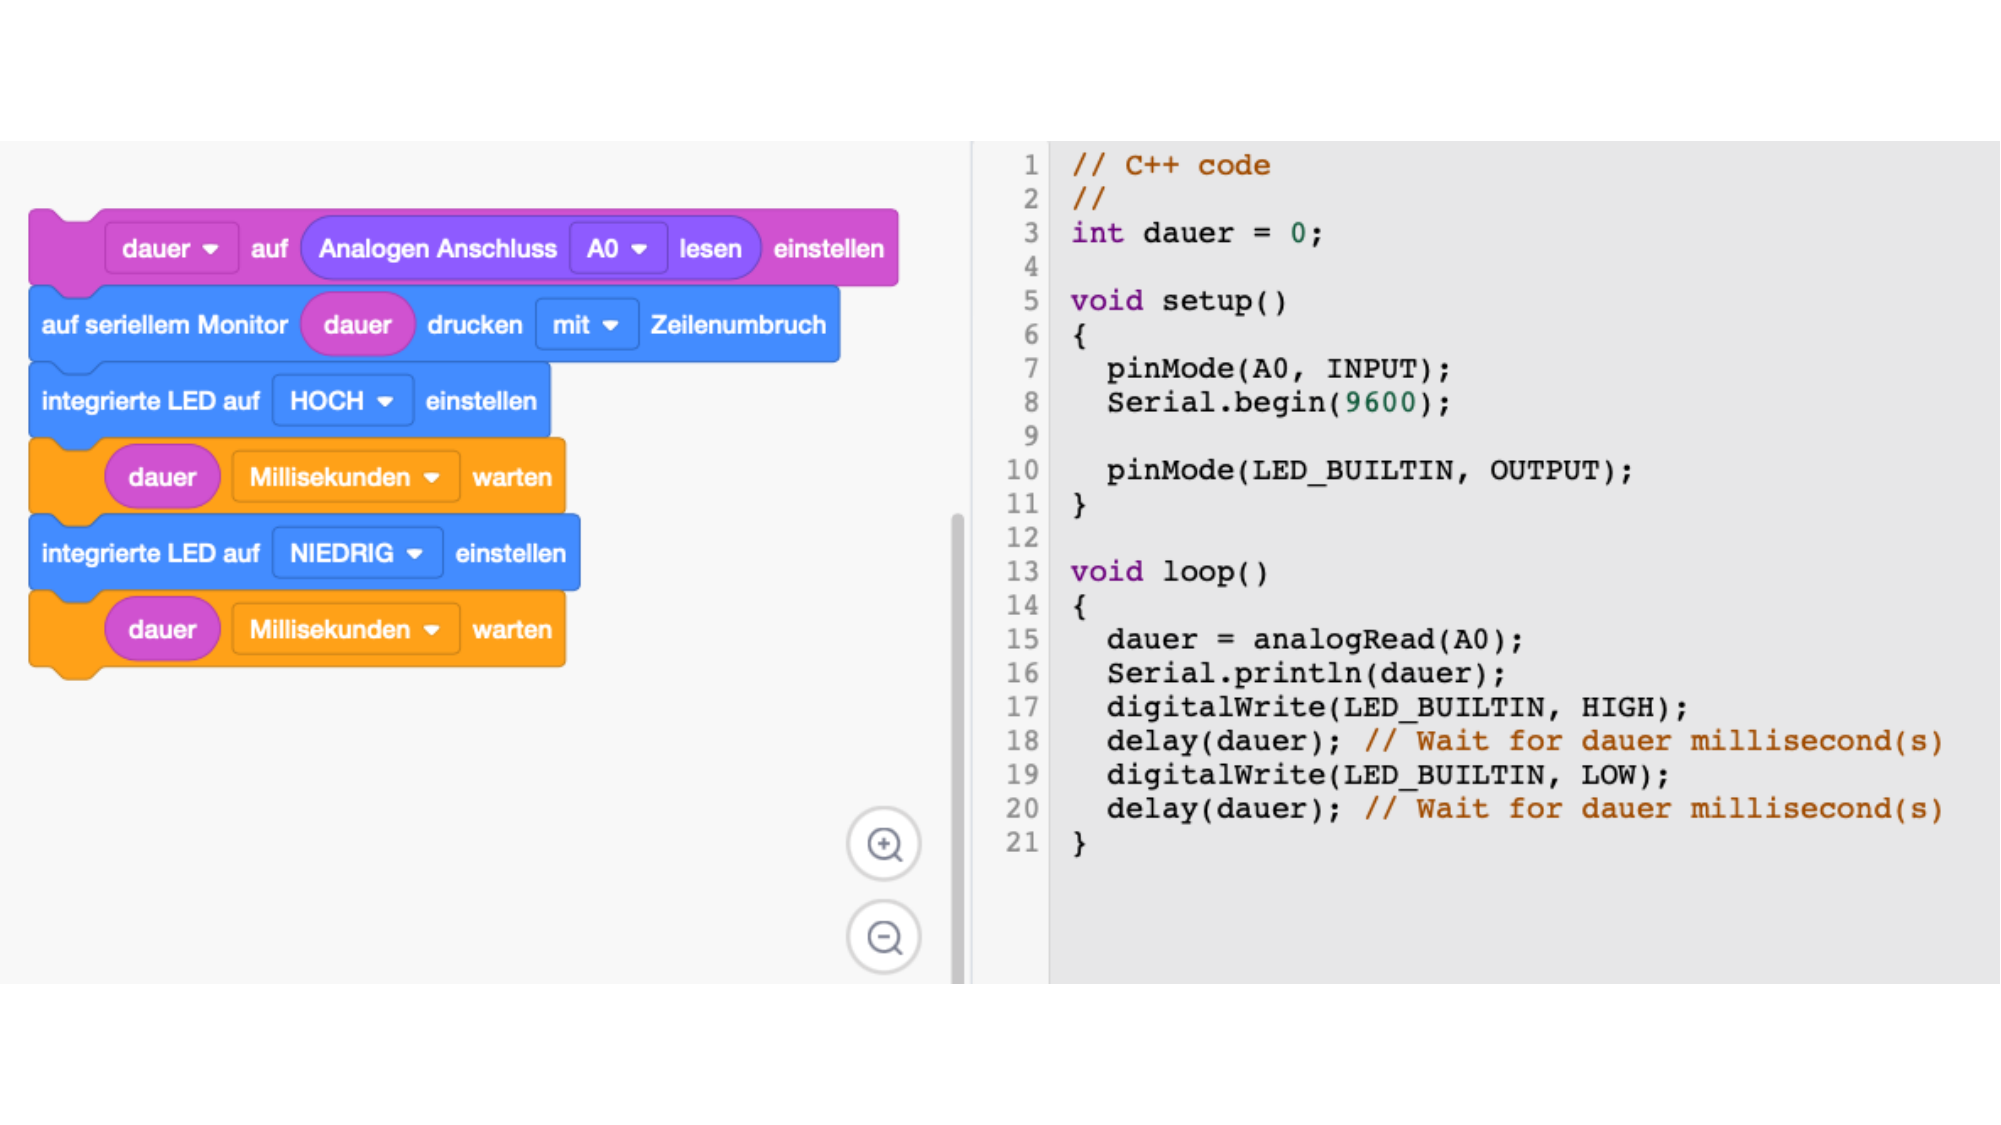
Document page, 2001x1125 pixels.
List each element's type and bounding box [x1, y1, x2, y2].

picture [0, 141, 2000, 984]
